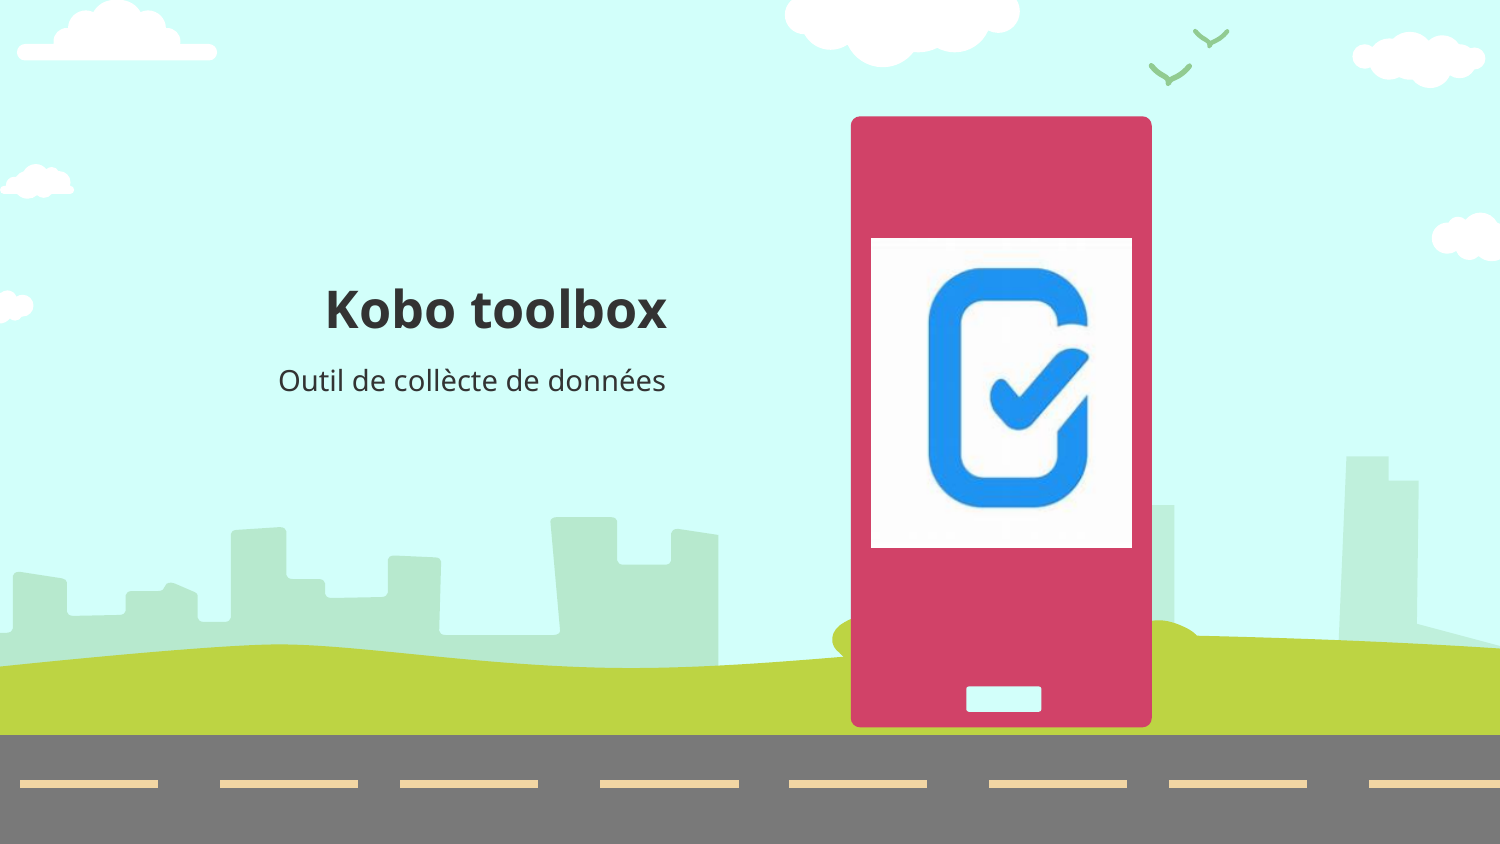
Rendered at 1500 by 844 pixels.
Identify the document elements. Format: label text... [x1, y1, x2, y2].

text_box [850, 116, 1153, 728]
title Kobo toolbox [119, 251, 683, 355]
subtitle Outil de collècte de données [118, 346, 682, 479]
picture [870, 237, 1132, 548]
